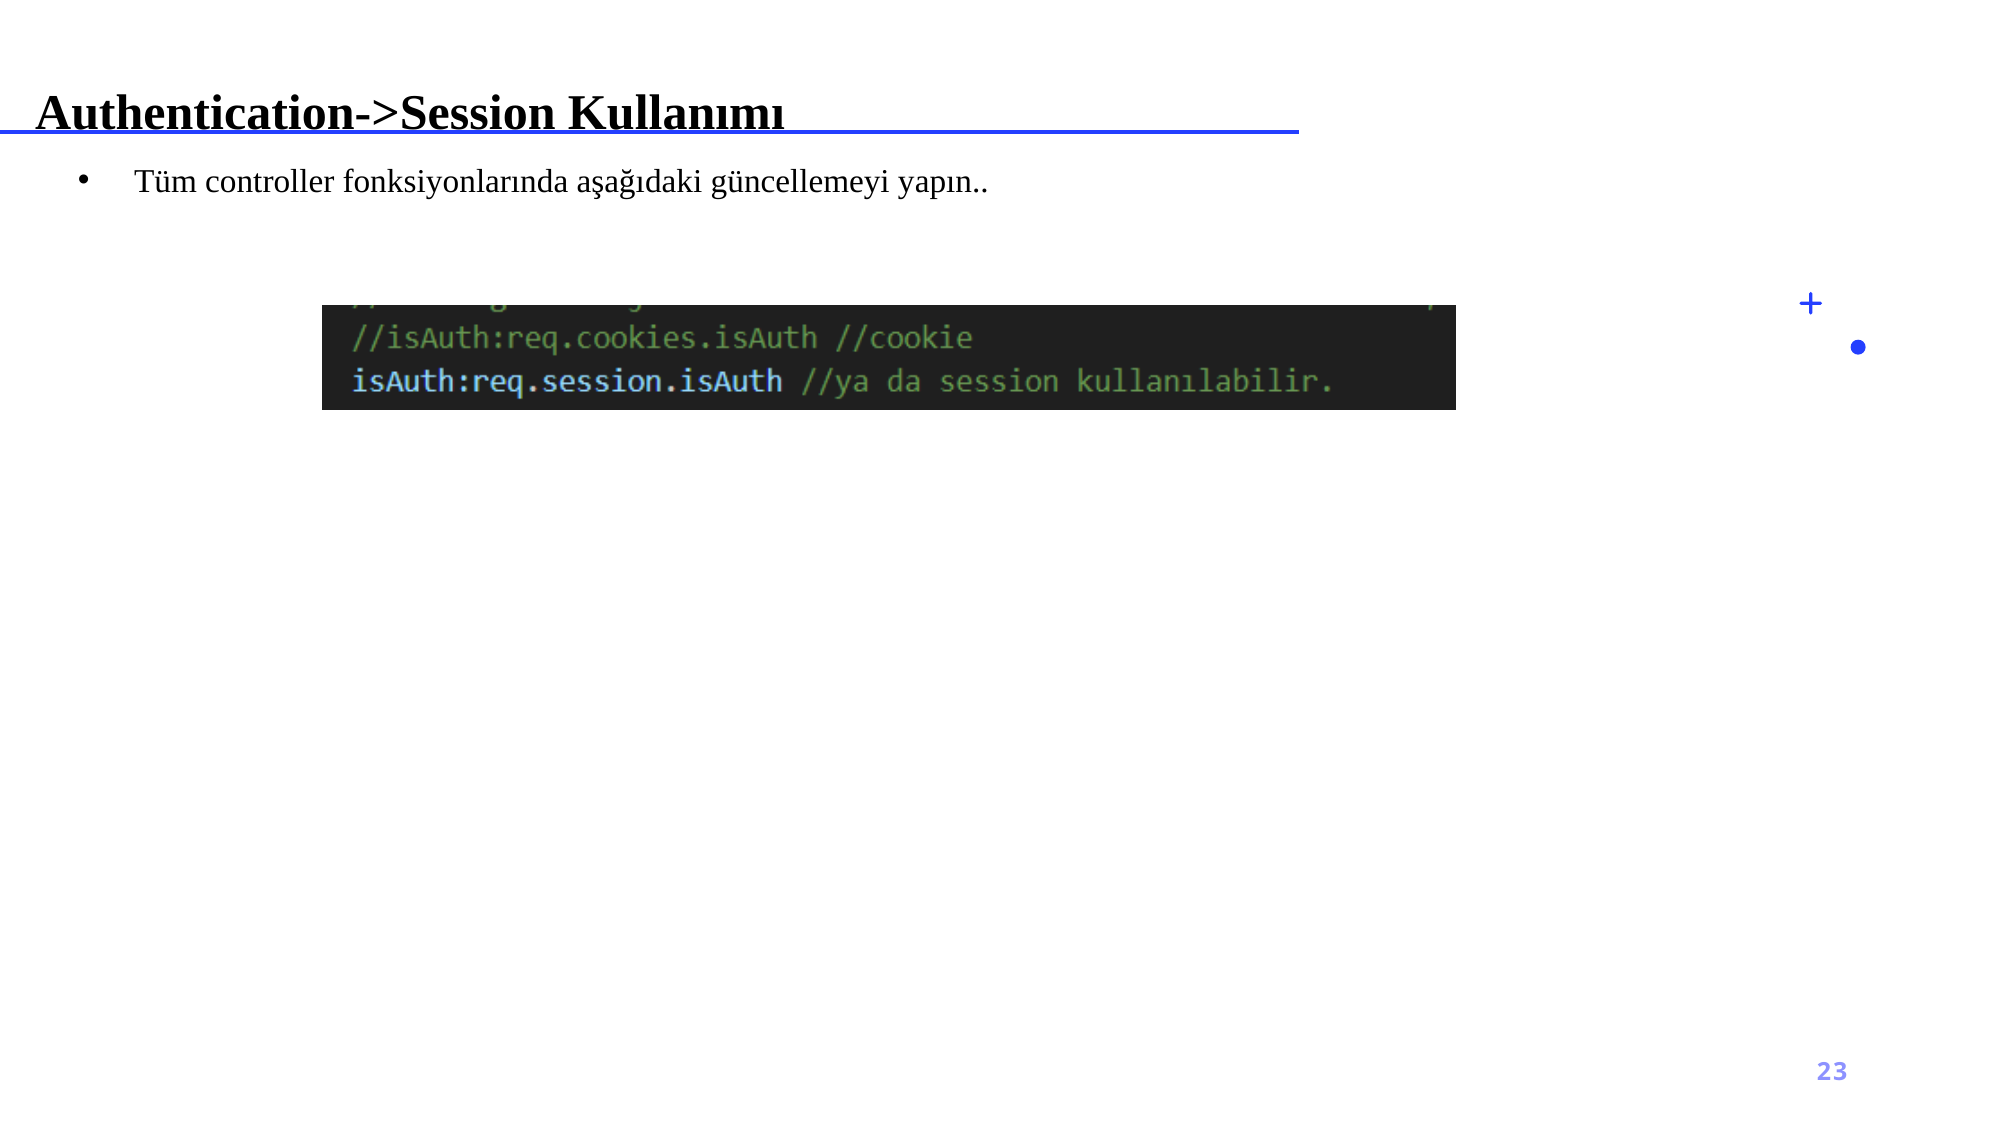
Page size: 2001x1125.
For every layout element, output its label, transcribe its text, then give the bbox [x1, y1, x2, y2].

slide_number 23 [1412, 1042, 1863, 1103]
title Authentication->Session Kullanımı [20, 53, 1926, 148]
picture [322, 305, 1456, 410]
list Tüm controller fonksiyonlarında aşağıdaki güncellemeyi yapın.. [62, 148, 1863, 1010]
